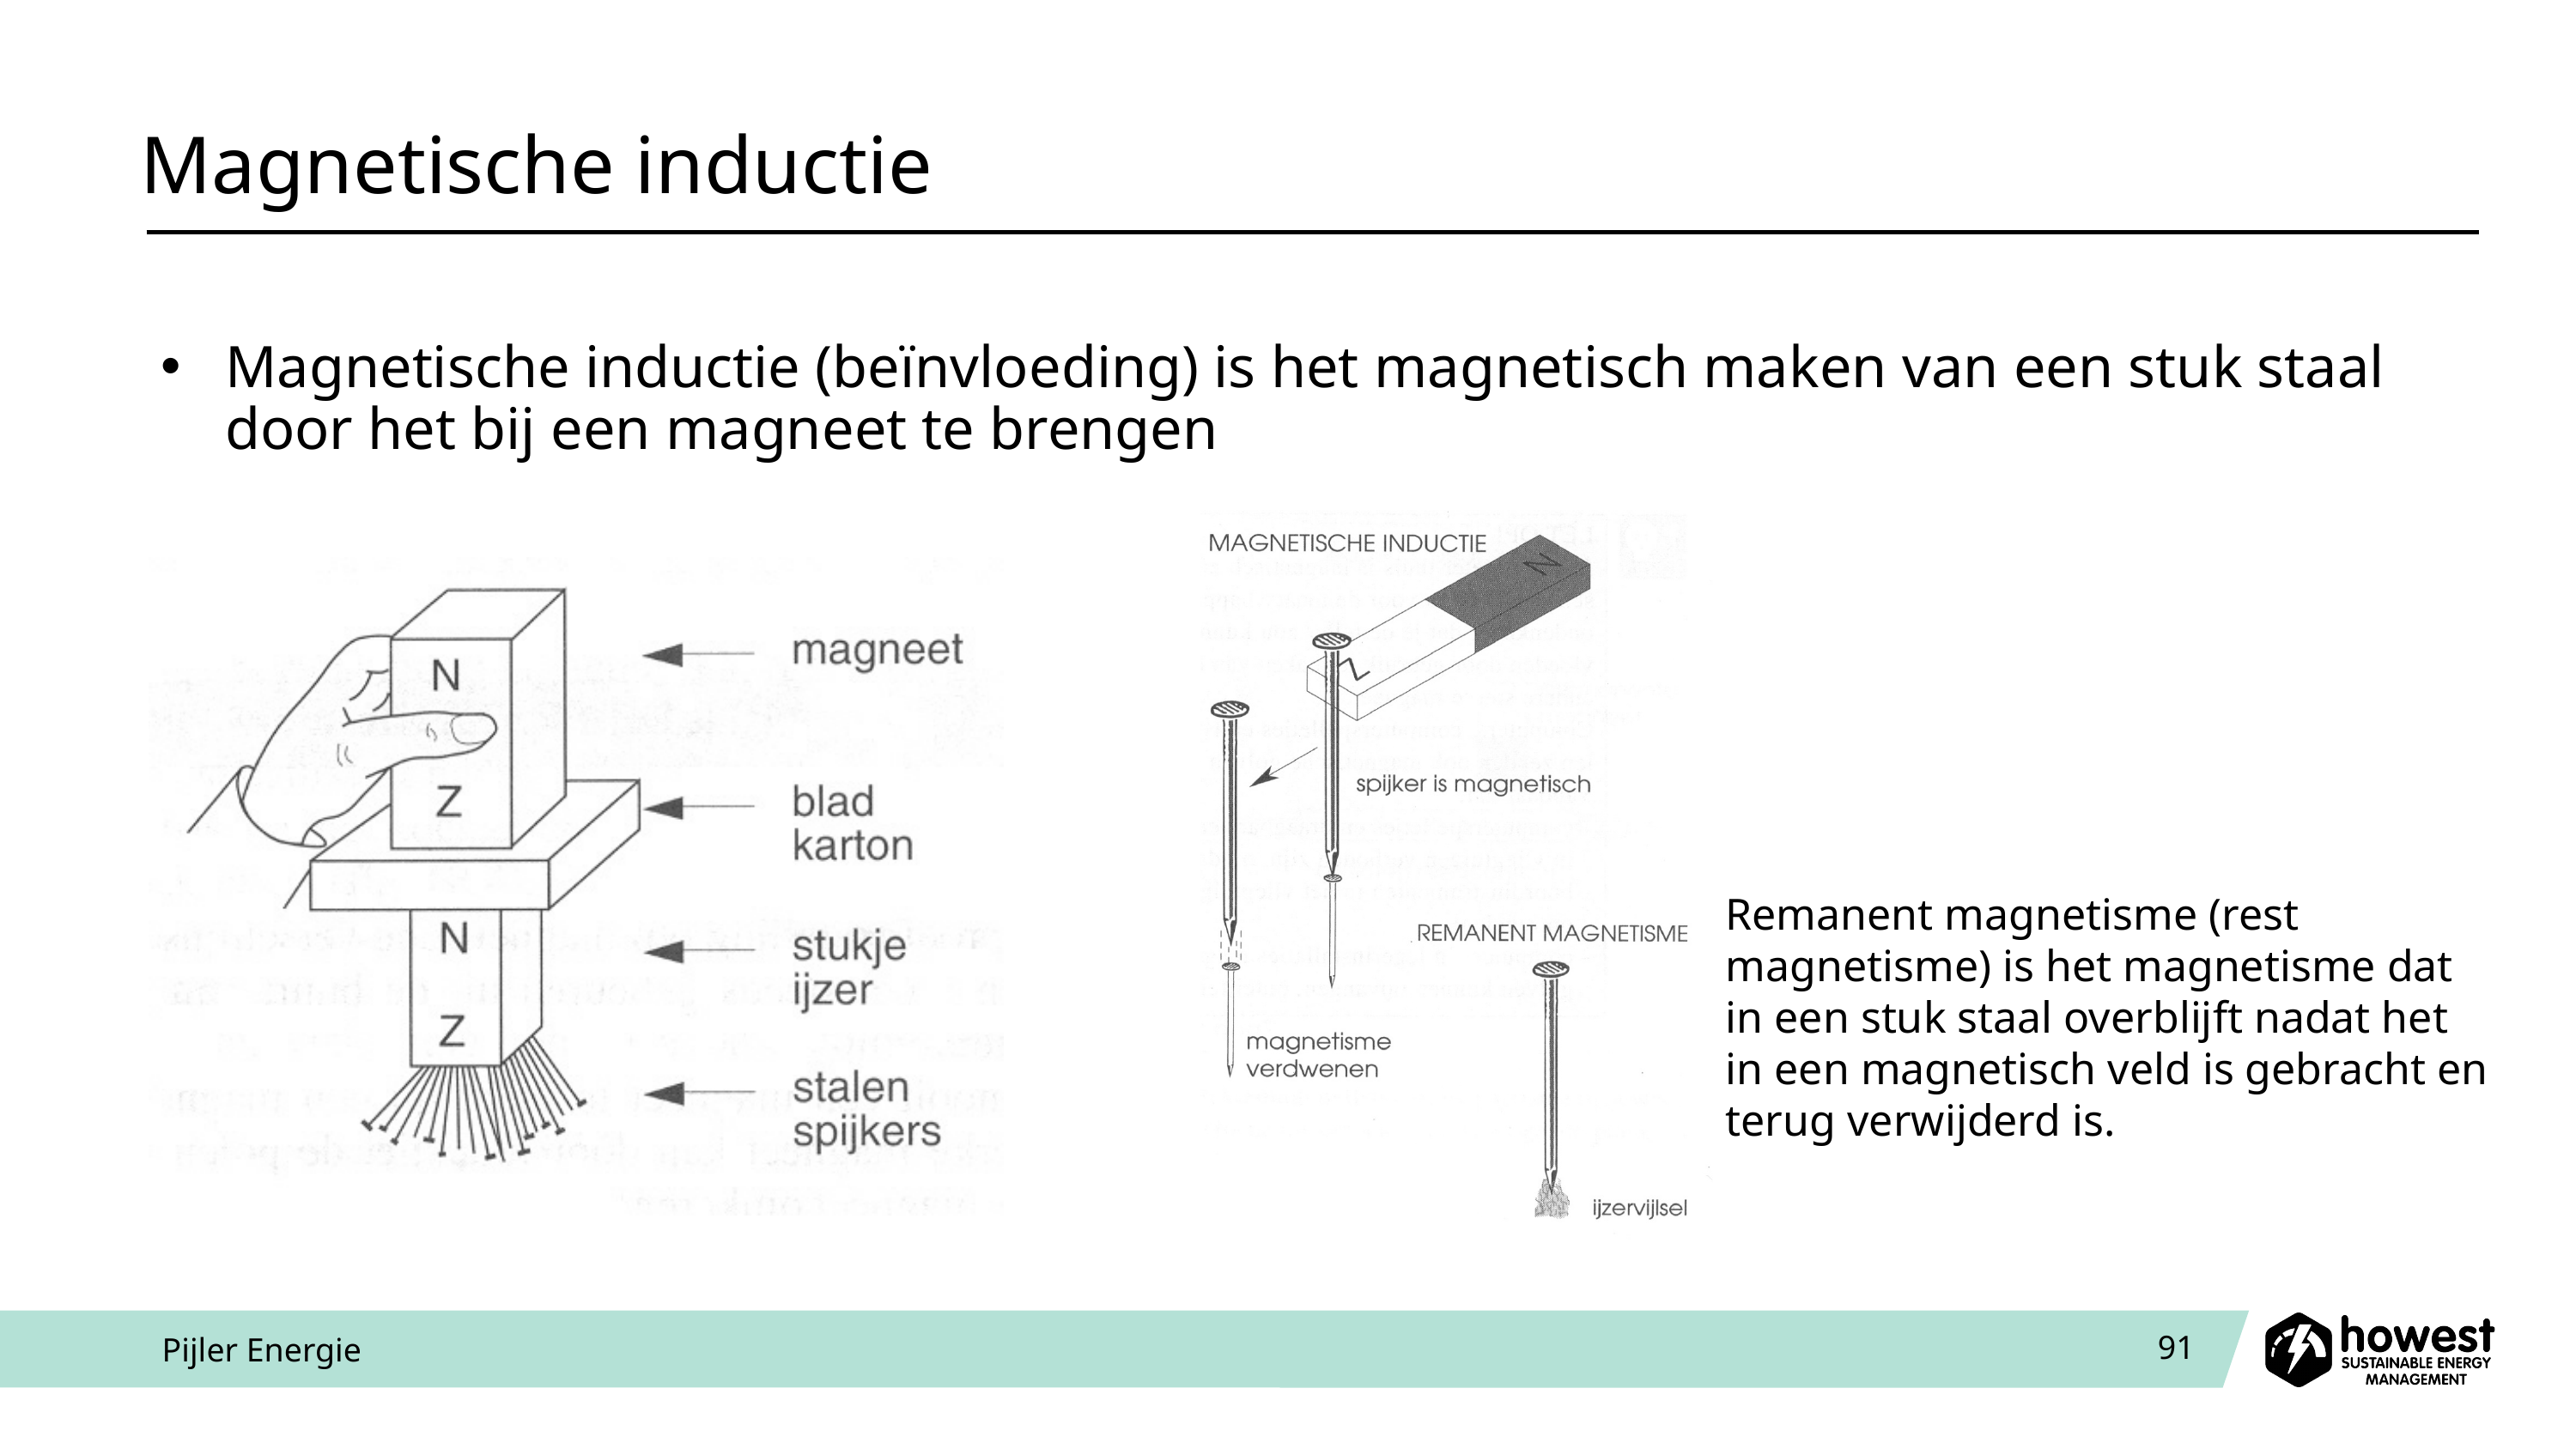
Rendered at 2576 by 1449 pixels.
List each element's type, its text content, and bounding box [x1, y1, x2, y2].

picture [1200, 510, 1713, 1252]
picture [149, 557, 1004, 1216]
text_box Remanent magnetisme (rest magnetisme) is het magnetisme dat in een stuk staal overblijft nadat het in een magnetisch veld is gebracht en terug verwijderd is. [1713, 880, 2509, 1151]
picture [2265, 1313, 2495, 1387]
list Magnetische inductie (beïnvloeding) is het magnetisch maken van een stuk staal door het bij een magneet te brengen [148, 331, 2483, 1191]
slide_number 91 [1676, 1310, 2208, 1388]
title Magnetische inductie [140, 124, 2476, 215]
slide_number Pijler Energie [149, 1310, 729, 1388]
